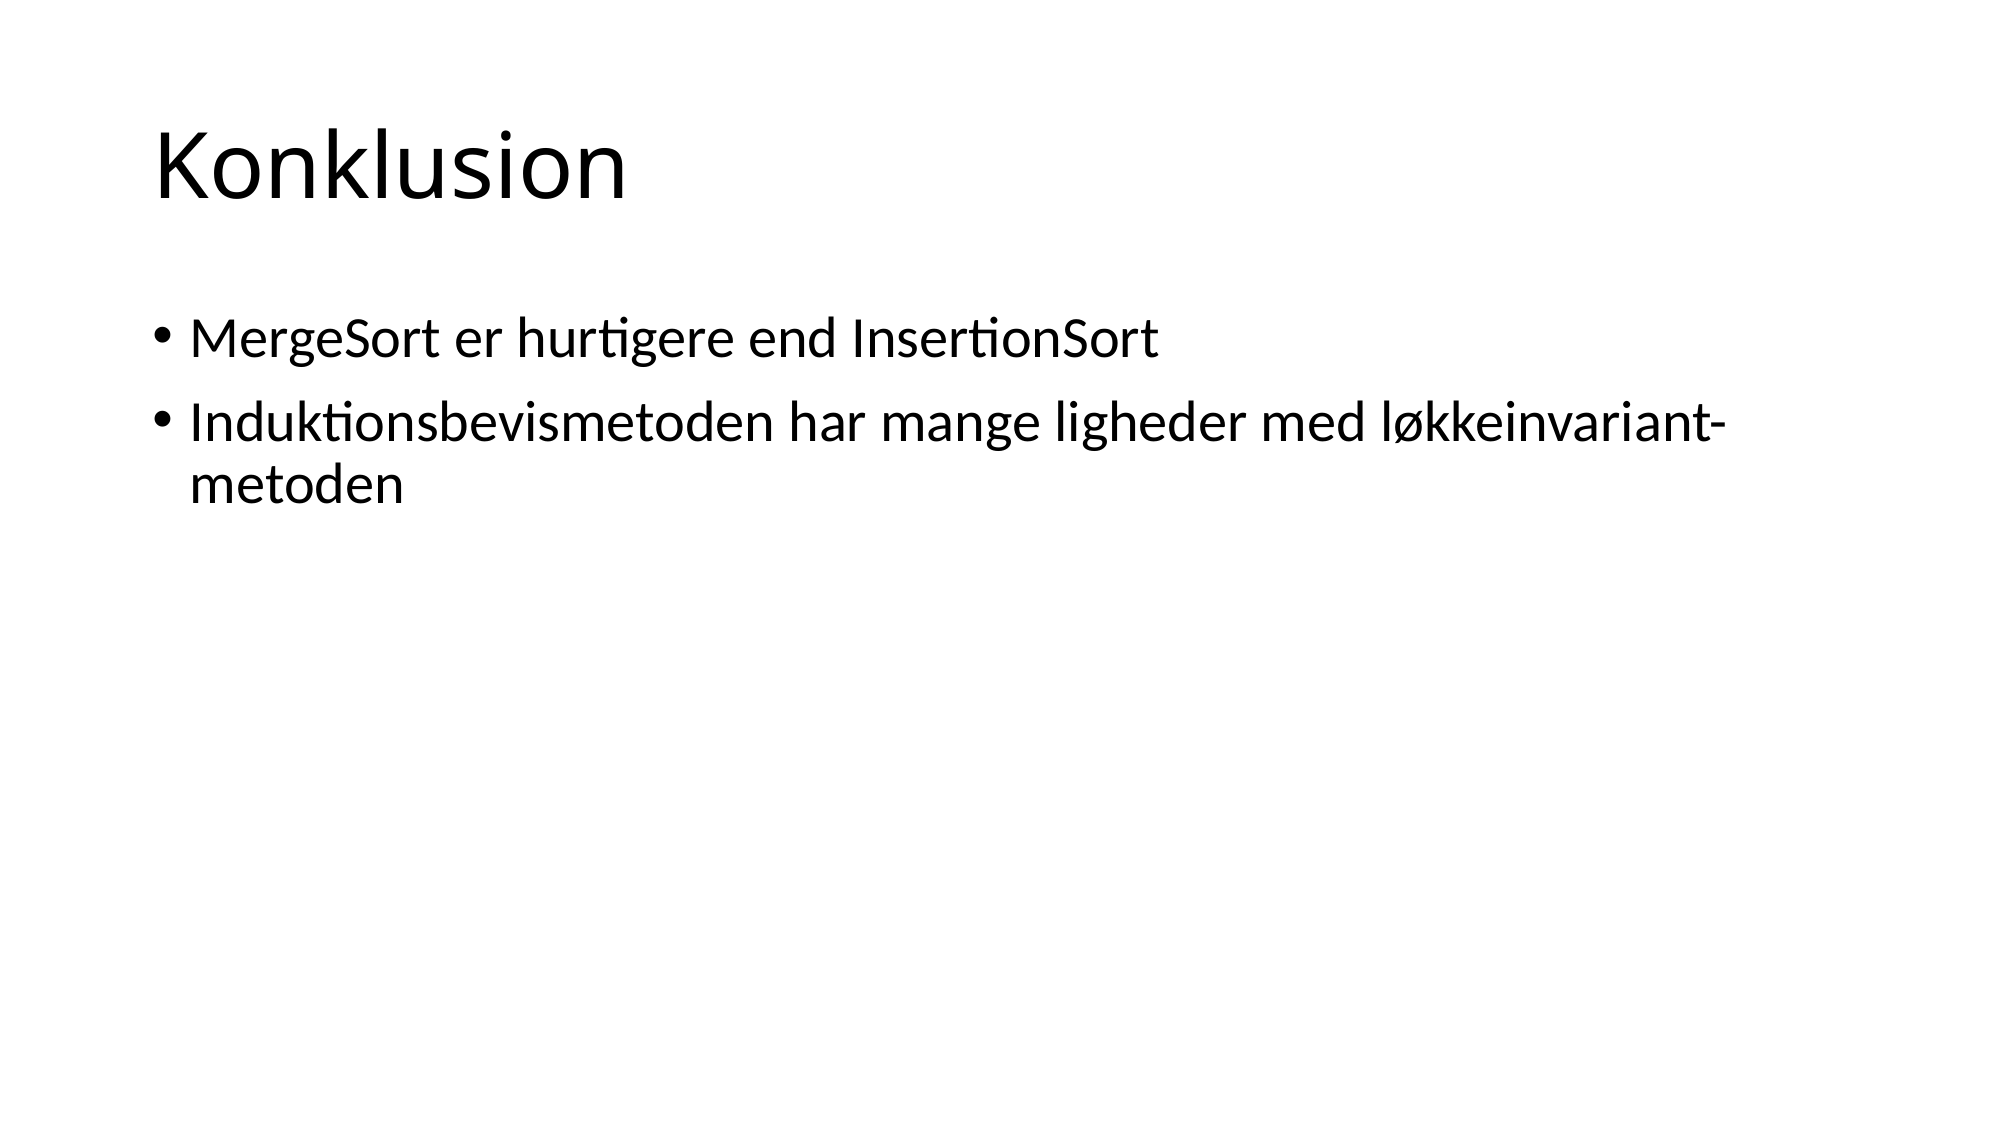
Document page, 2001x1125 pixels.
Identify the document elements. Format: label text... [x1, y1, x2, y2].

title Konklusion [137, 59, 1863, 278]
list MergeSort er hurtigere end InsertionSort Induktionsbevismetoden har mange ligheder med løkkeinvariant-metoden [137, 299, 1863, 1014]
